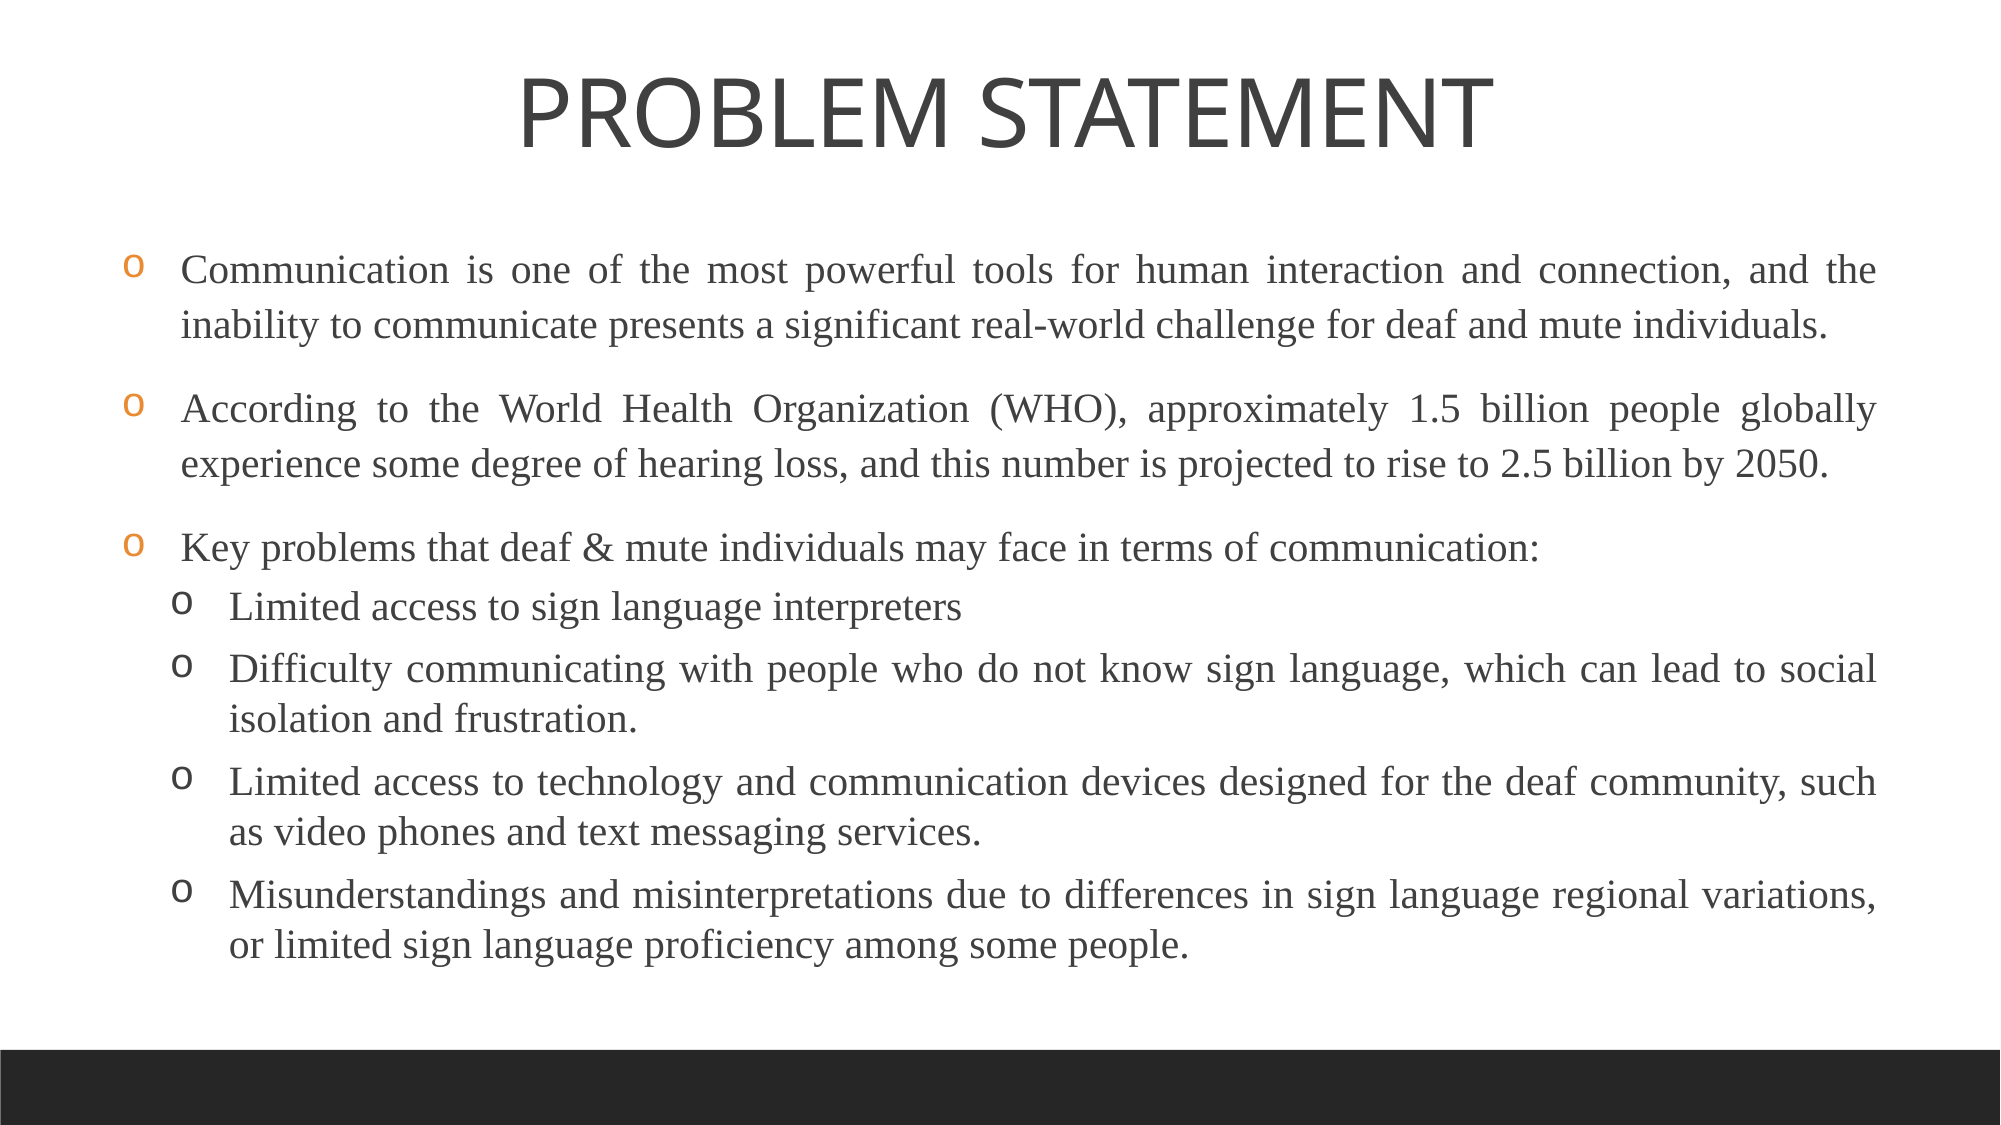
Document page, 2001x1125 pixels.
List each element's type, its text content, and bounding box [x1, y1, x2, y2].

text_box Communication is one of the most powerful tools for human interaction and connection, and the inability to communicate presents a significant real-world challenge for deaf and mute individuals. According to the World Health Organization (WHO), approximately 1.5 billion people globally experience some degree of hearing loss, and this number is projected to rise to 2.5 billion by 2050. Key problems that deaf & mute individuals may face in terms of communication: Limited access to sign language interpreters Difficulty communicating with people who do not know sign language, which can lead to social isolation and frustration. Limited access to technology and communication devices designed for the deaf community, such as video phones and text messaging services. Misunderstandings and misinterpretations due to differences in sign language regional variations, or limited sign language proficiency among some people. [106, 229, 1894, 1001]
text_box PROBLEM STATEMENT [179, 57, 1830, 180]
